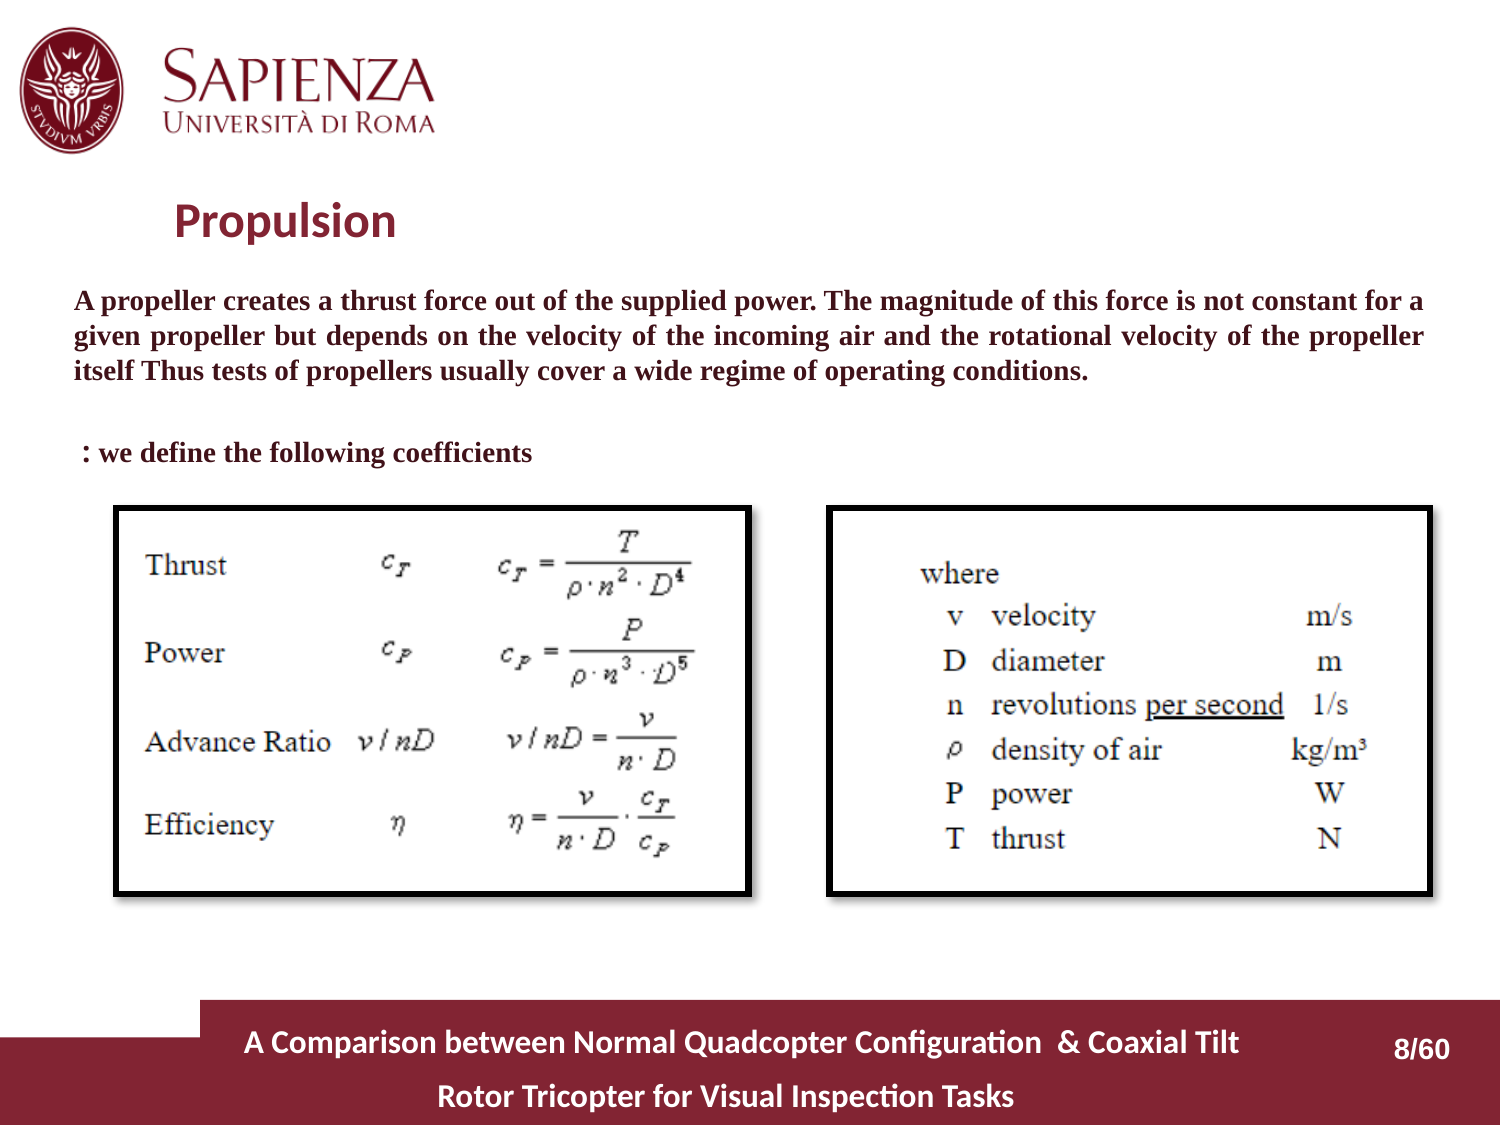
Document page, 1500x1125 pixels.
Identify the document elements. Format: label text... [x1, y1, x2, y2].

picture [832, 510, 1428, 891]
picture [118, 510, 746, 891]
title Propulsion [159, 180, 1376, 263]
text_box 8/60 [1378, 1023, 1475, 1073]
list A propeller creates a thrust force out of the supplied power. The magnitude of this force is not constant for a given propeller but depends on the velocity of the incoming air and the rotational velocity of the propeller itself Thus tests of propellers usually cover a wide regime of operating conditions. we define the following coefficients : [58, 273, 1442, 949]
text_box A Comparison between Normal Quadcopter Configuration & Coaxial Tilt Rotor Tricopter for Visual Inspection Tasks [159, 946, 1294, 1122]
